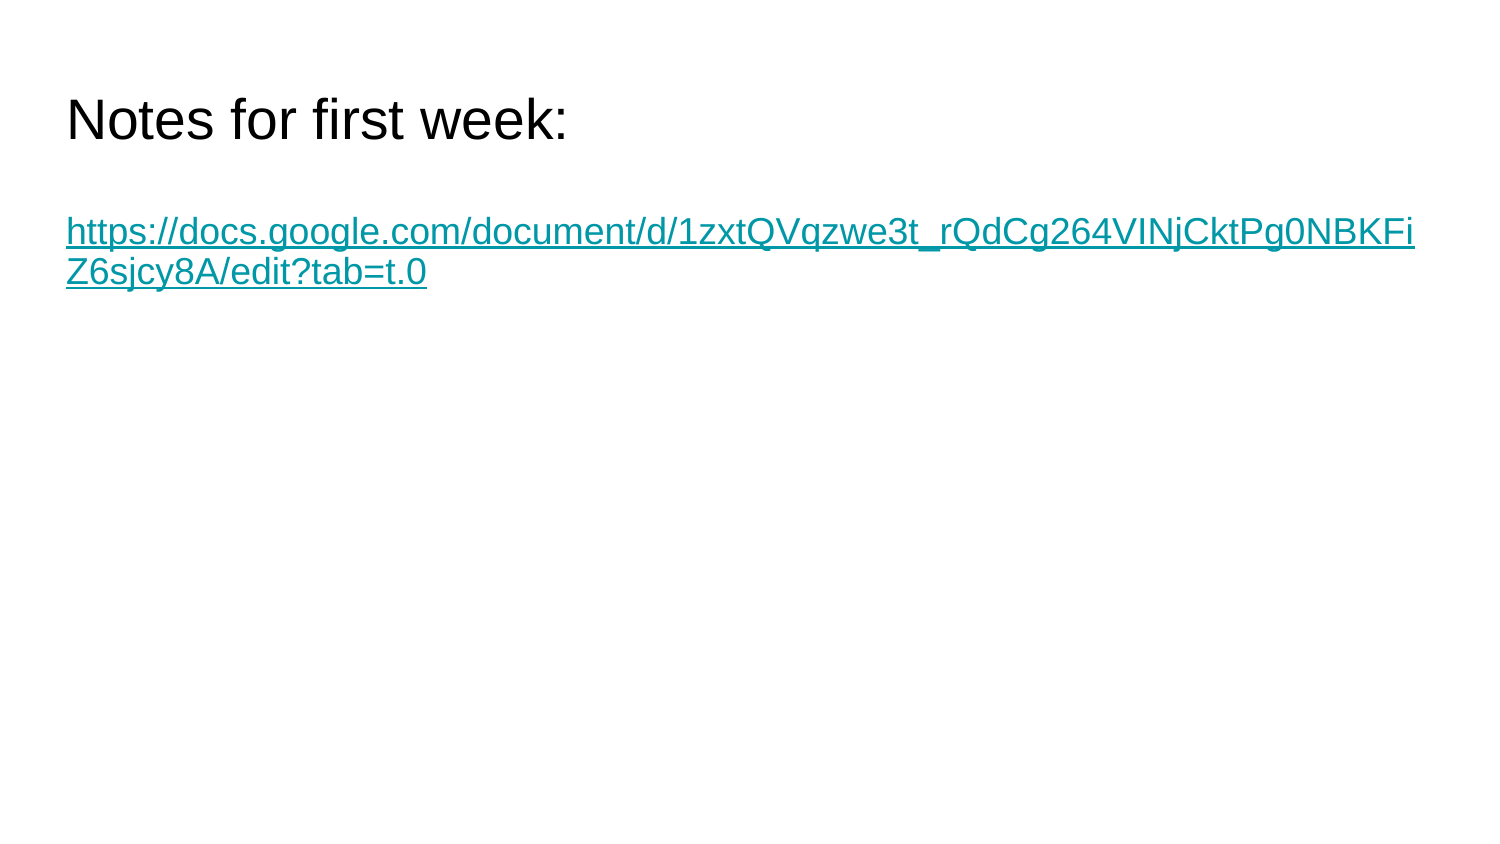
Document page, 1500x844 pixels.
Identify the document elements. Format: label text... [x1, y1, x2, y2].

list https://docs.google.com/document/d/1zxtQVqzwe3t_rQdCg264VINjCktPg0NBKFiZ6sjcy8A/edit?tab=t.0 [51, 189, 1449, 750]
title Notes for first week: [51, 72, 1449, 167]
